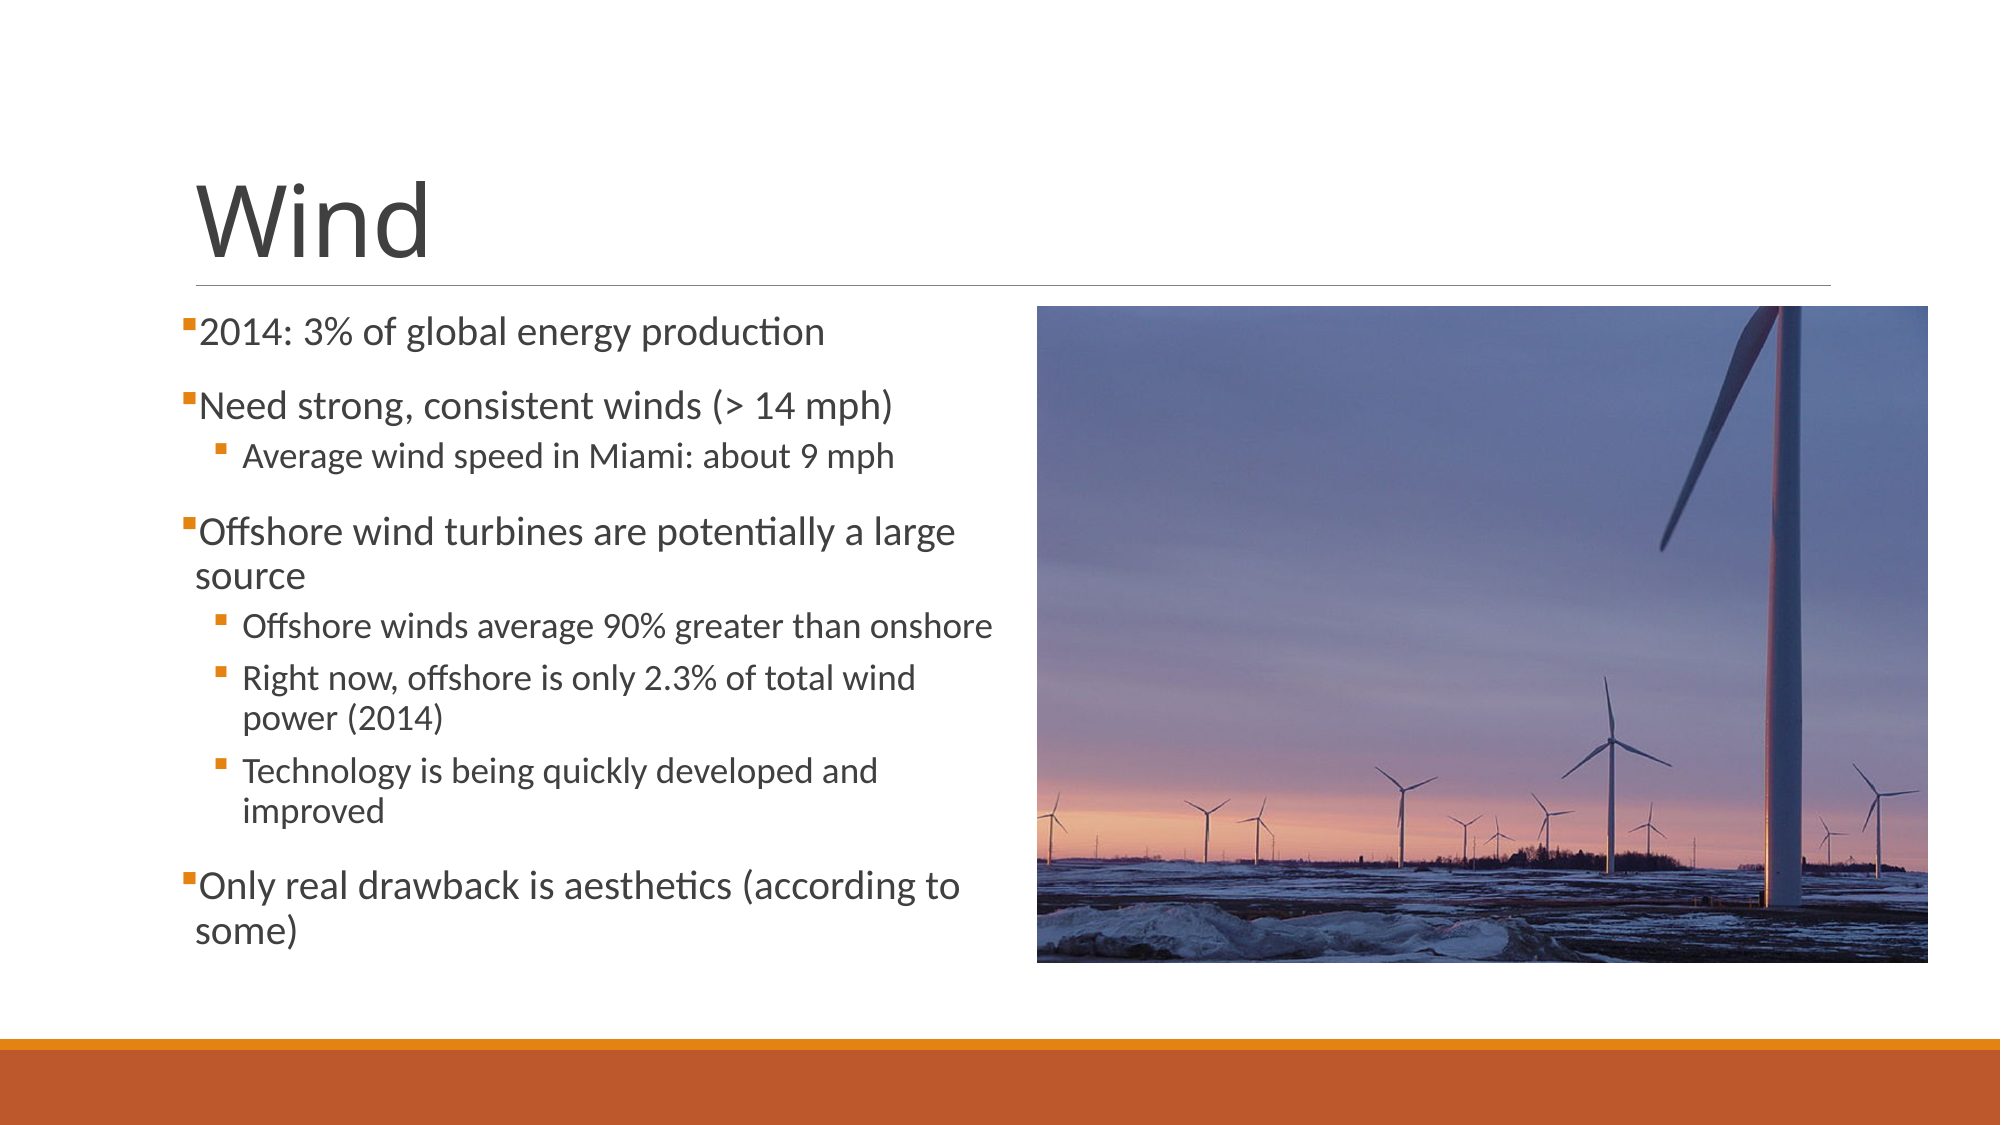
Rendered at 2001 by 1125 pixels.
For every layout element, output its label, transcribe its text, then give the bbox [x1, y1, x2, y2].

picture [1037, 305, 1929, 964]
list 2014: 3% of global energy production Need strong, consistent winds (> 14 mph) Average wind speed in Miami: about 9 mph Offshore wind turbines are potentially a large source Offshore winds average 90% greater than onshore Right now, offshore is only 2.3% of total wind power (2014) Technology is being quickly developed and improved Only real drawback is aesthetics (according to some) [180, 302, 1014, 963]
title Wind [180, 47, 1830, 285]
